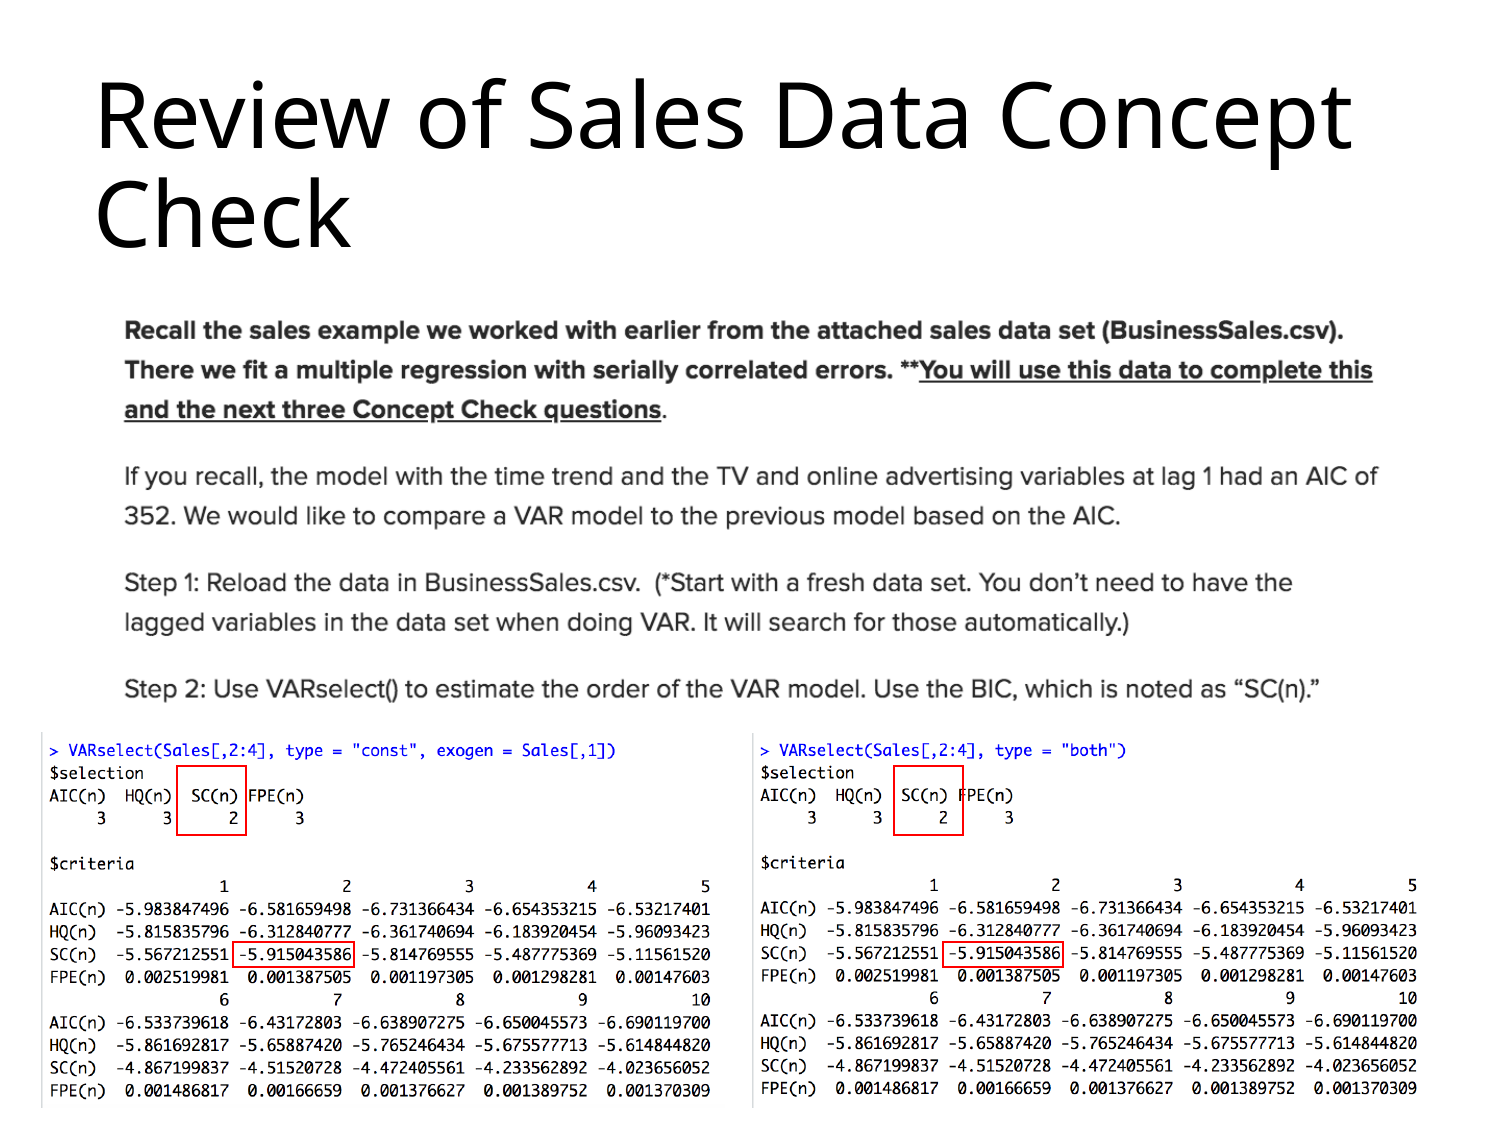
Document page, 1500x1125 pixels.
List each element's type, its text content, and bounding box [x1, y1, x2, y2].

picture [41, 293, 1427, 1108]
title Review of Sales Data Concept Check [78, 59, 1451, 278]
